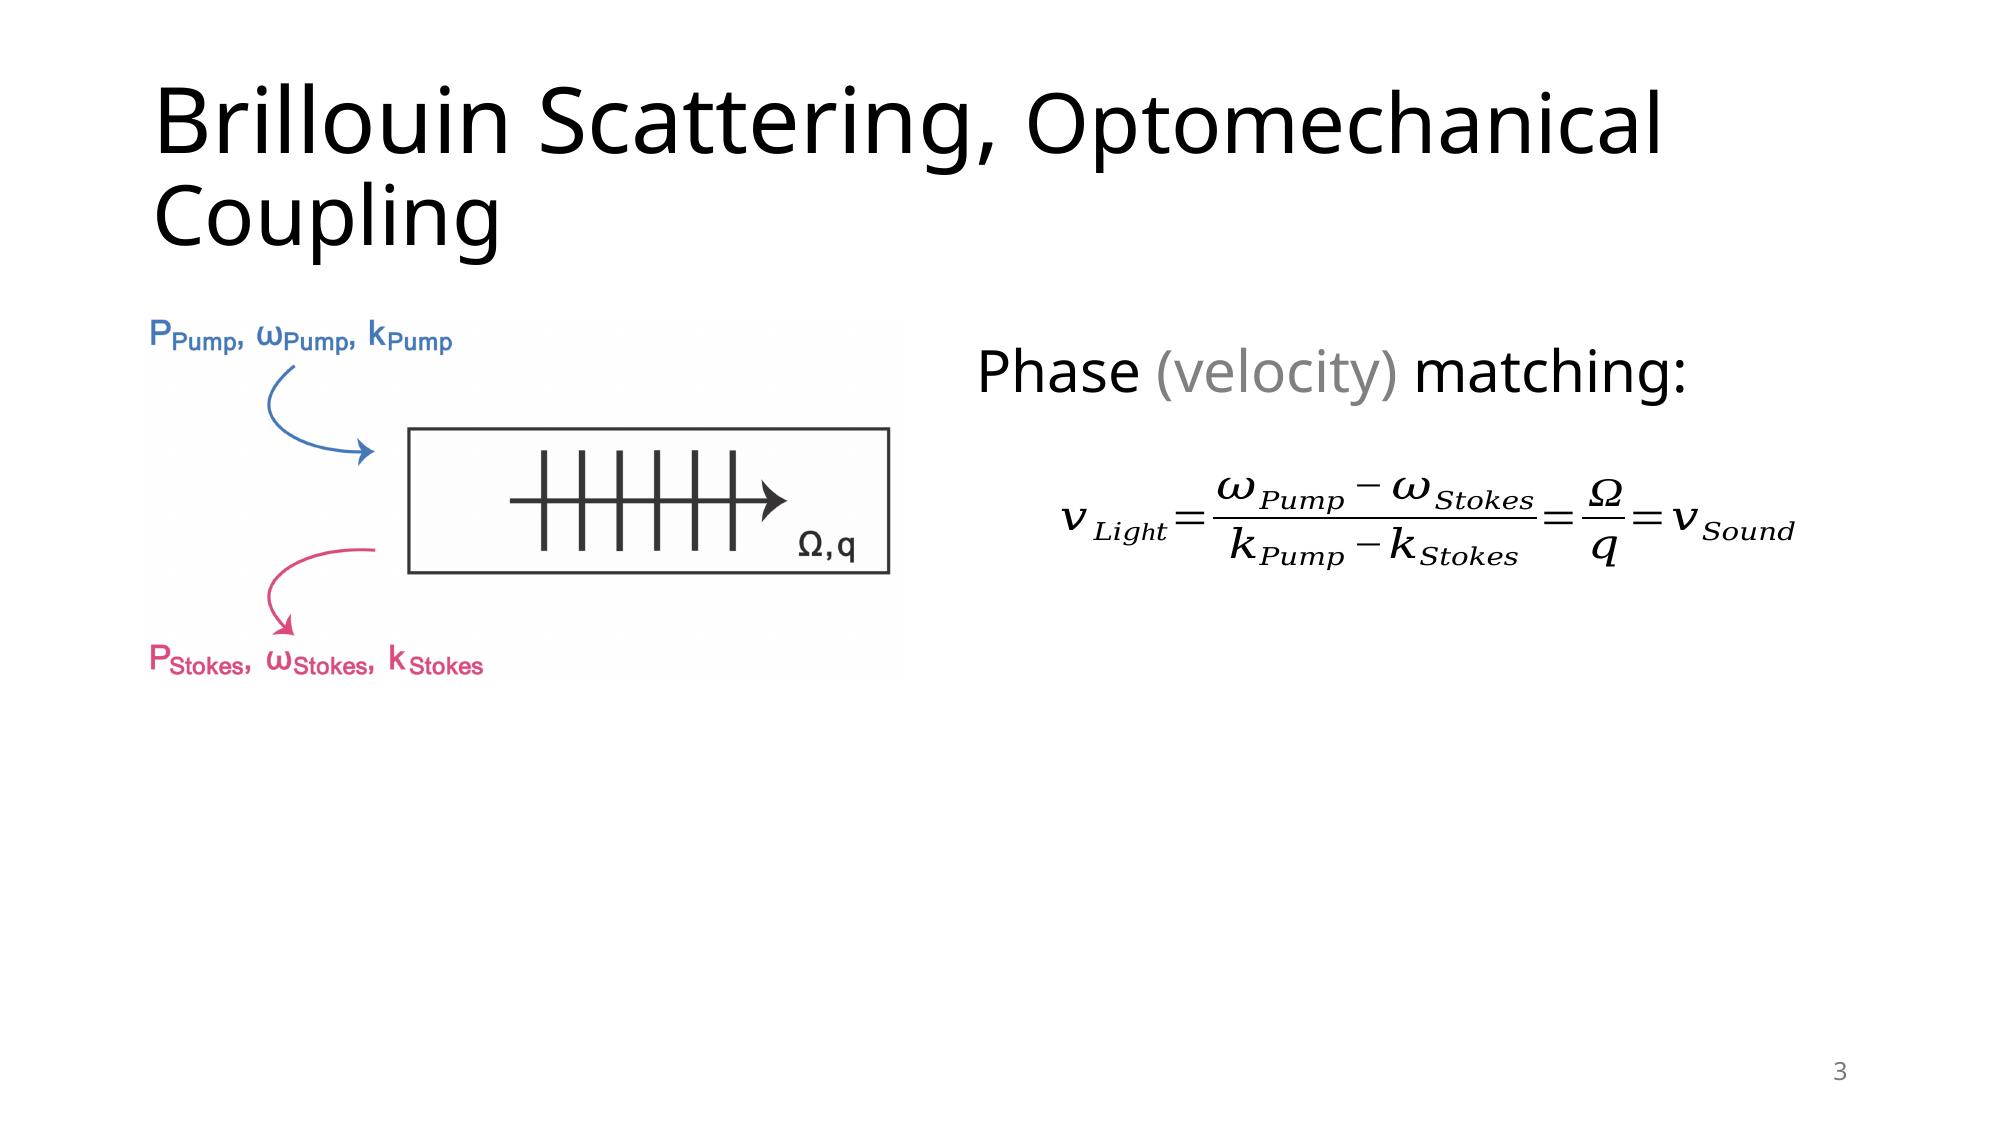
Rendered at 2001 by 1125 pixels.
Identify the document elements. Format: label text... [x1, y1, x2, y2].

slide_number 2 [1412, 1042, 1863, 1103]
text_box Phase (velocity) matching: [961, 327, 1703, 412]
title Brillouin Scattering, Optomechanical Coupling [137, 59, 1863, 278]
picture [142, 313, 907, 682]
